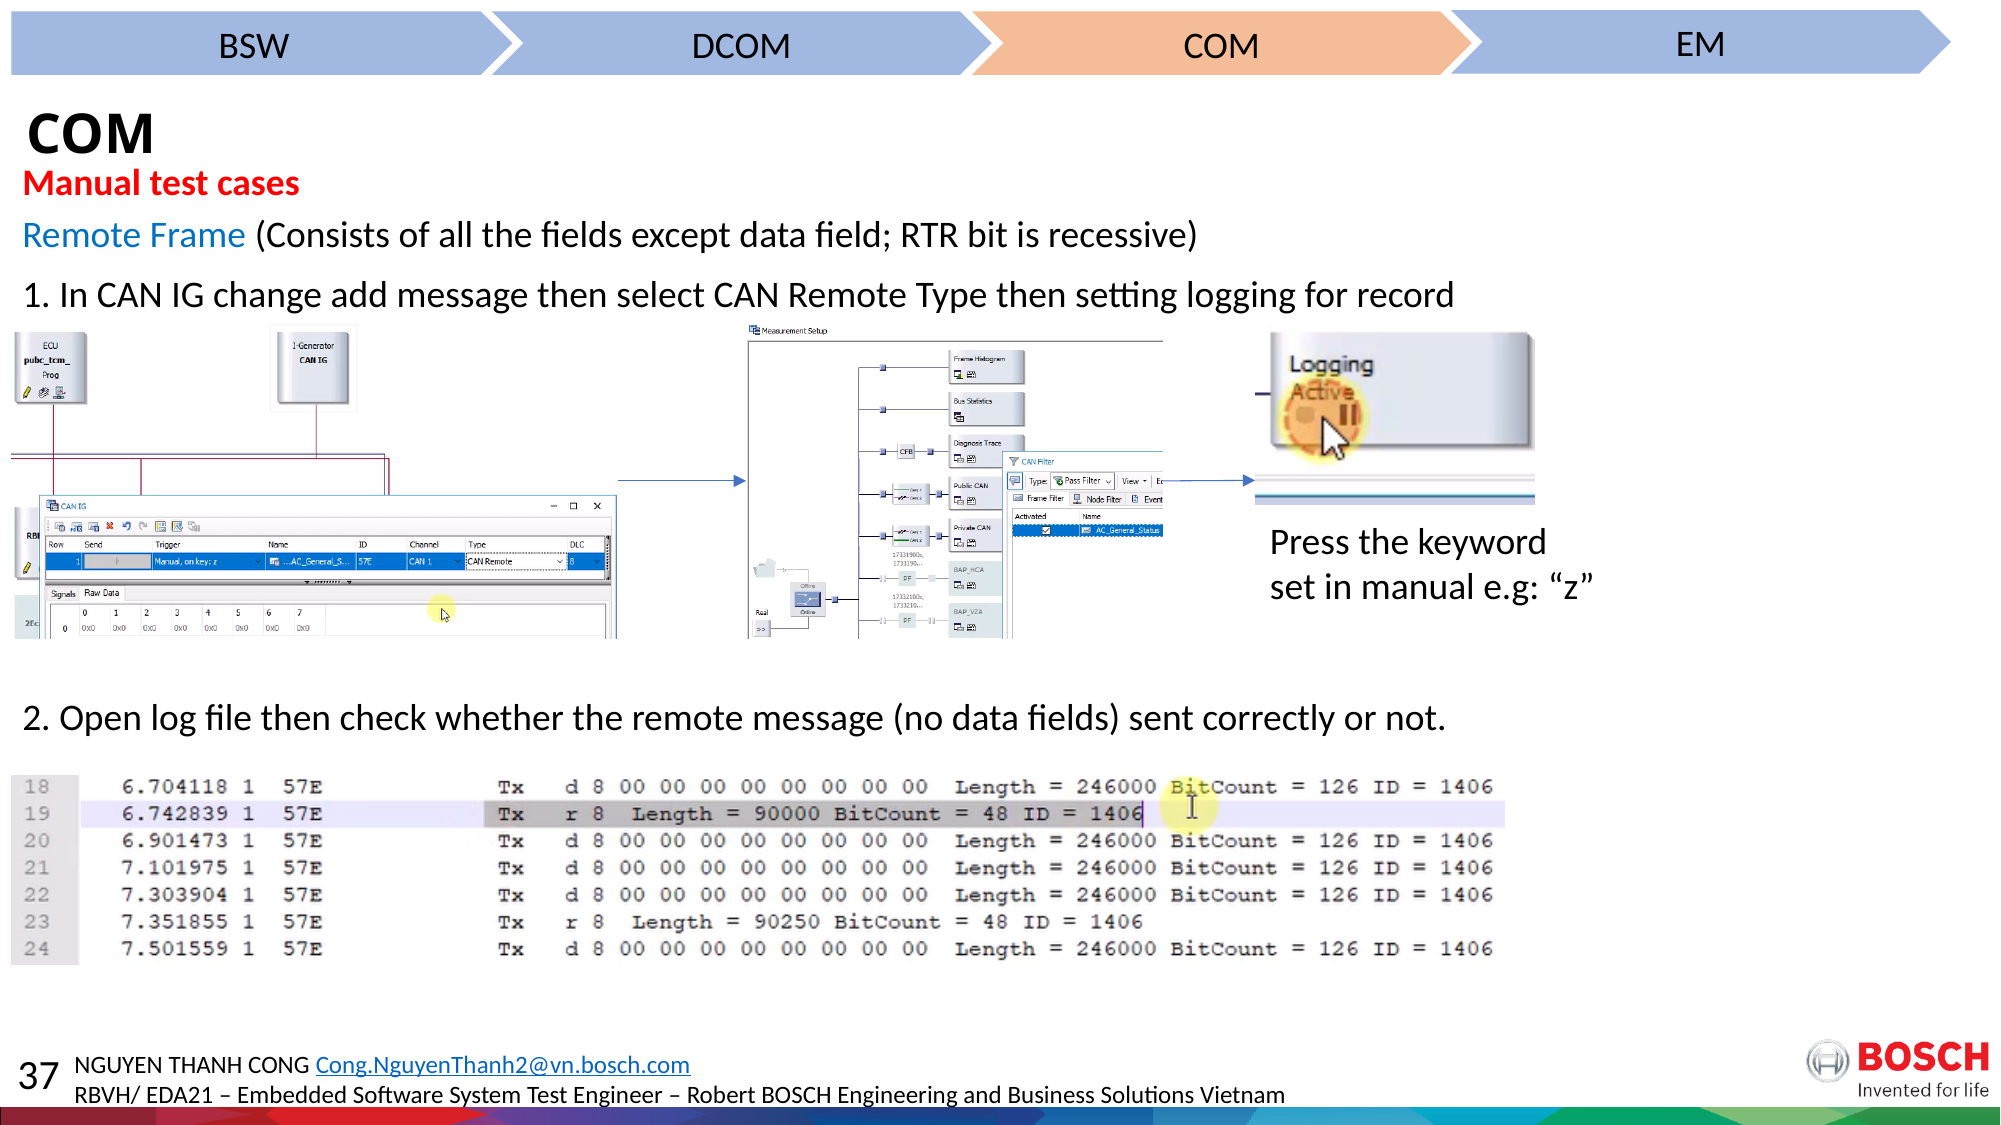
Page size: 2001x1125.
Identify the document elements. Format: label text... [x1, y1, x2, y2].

picture [1255, 319, 1535, 505]
text_box COM [11, 97, 855, 150]
picture [0, 1017, 2000, 1125]
text_box COM [971, 11, 1472, 75]
text_box 2. Open log file then check whether the remote message (no data fields) sent correctly or not. [7, 685, 1835, 746]
text_box DCOM [491, 11, 992, 75]
text_box BSW [11, 11, 513, 75]
text_box Manual test cases [7, 150, 1952, 211]
text_box EM [1451, 10, 1952, 74]
picture [746, 323, 1163, 639]
text_box Press the keyword set in manual e.g: “z” [1255, 509, 1615, 615]
text_box 1. In CAN IG change add message then select CAN Remote Type then setting logging for record [7, 262, 1835, 323]
picture [11, 775, 1505, 965]
picture [11, 323, 619, 639]
text_box Remote Frame (Consists of all the fields except data field; RTR bit is recessive) [7, 211, 1650, 262]
